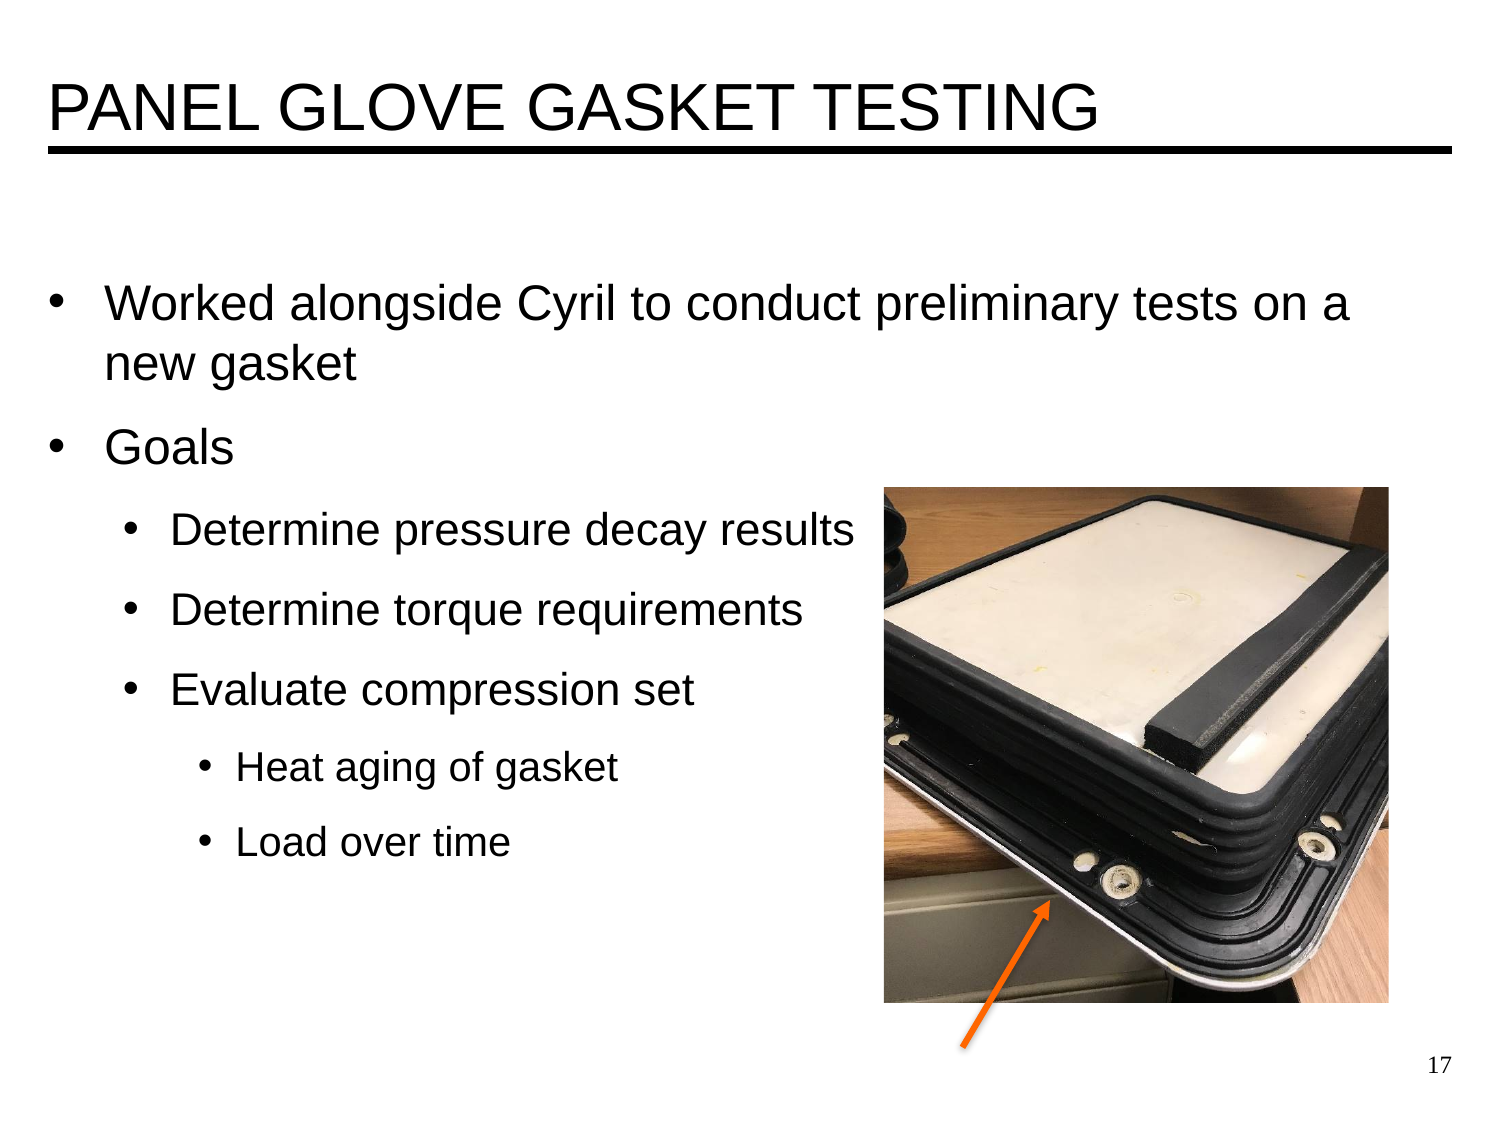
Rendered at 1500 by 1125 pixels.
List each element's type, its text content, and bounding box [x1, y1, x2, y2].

picture [883, 487, 1389, 1003]
list Worked alongside Cyril to conduct preliminary tests on a new gasket Goals Determine pressure decay results Determine torque requirements Evaluate compression set Heat aging of gasket Load over time [47, 262, 1452, 1021]
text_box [962, 899, 1051, 1048]
slide_number 17 [1325, 1047, 1453, 1080]
title Panel Glove Gasket Testing [47, 57, 1452, 150]
